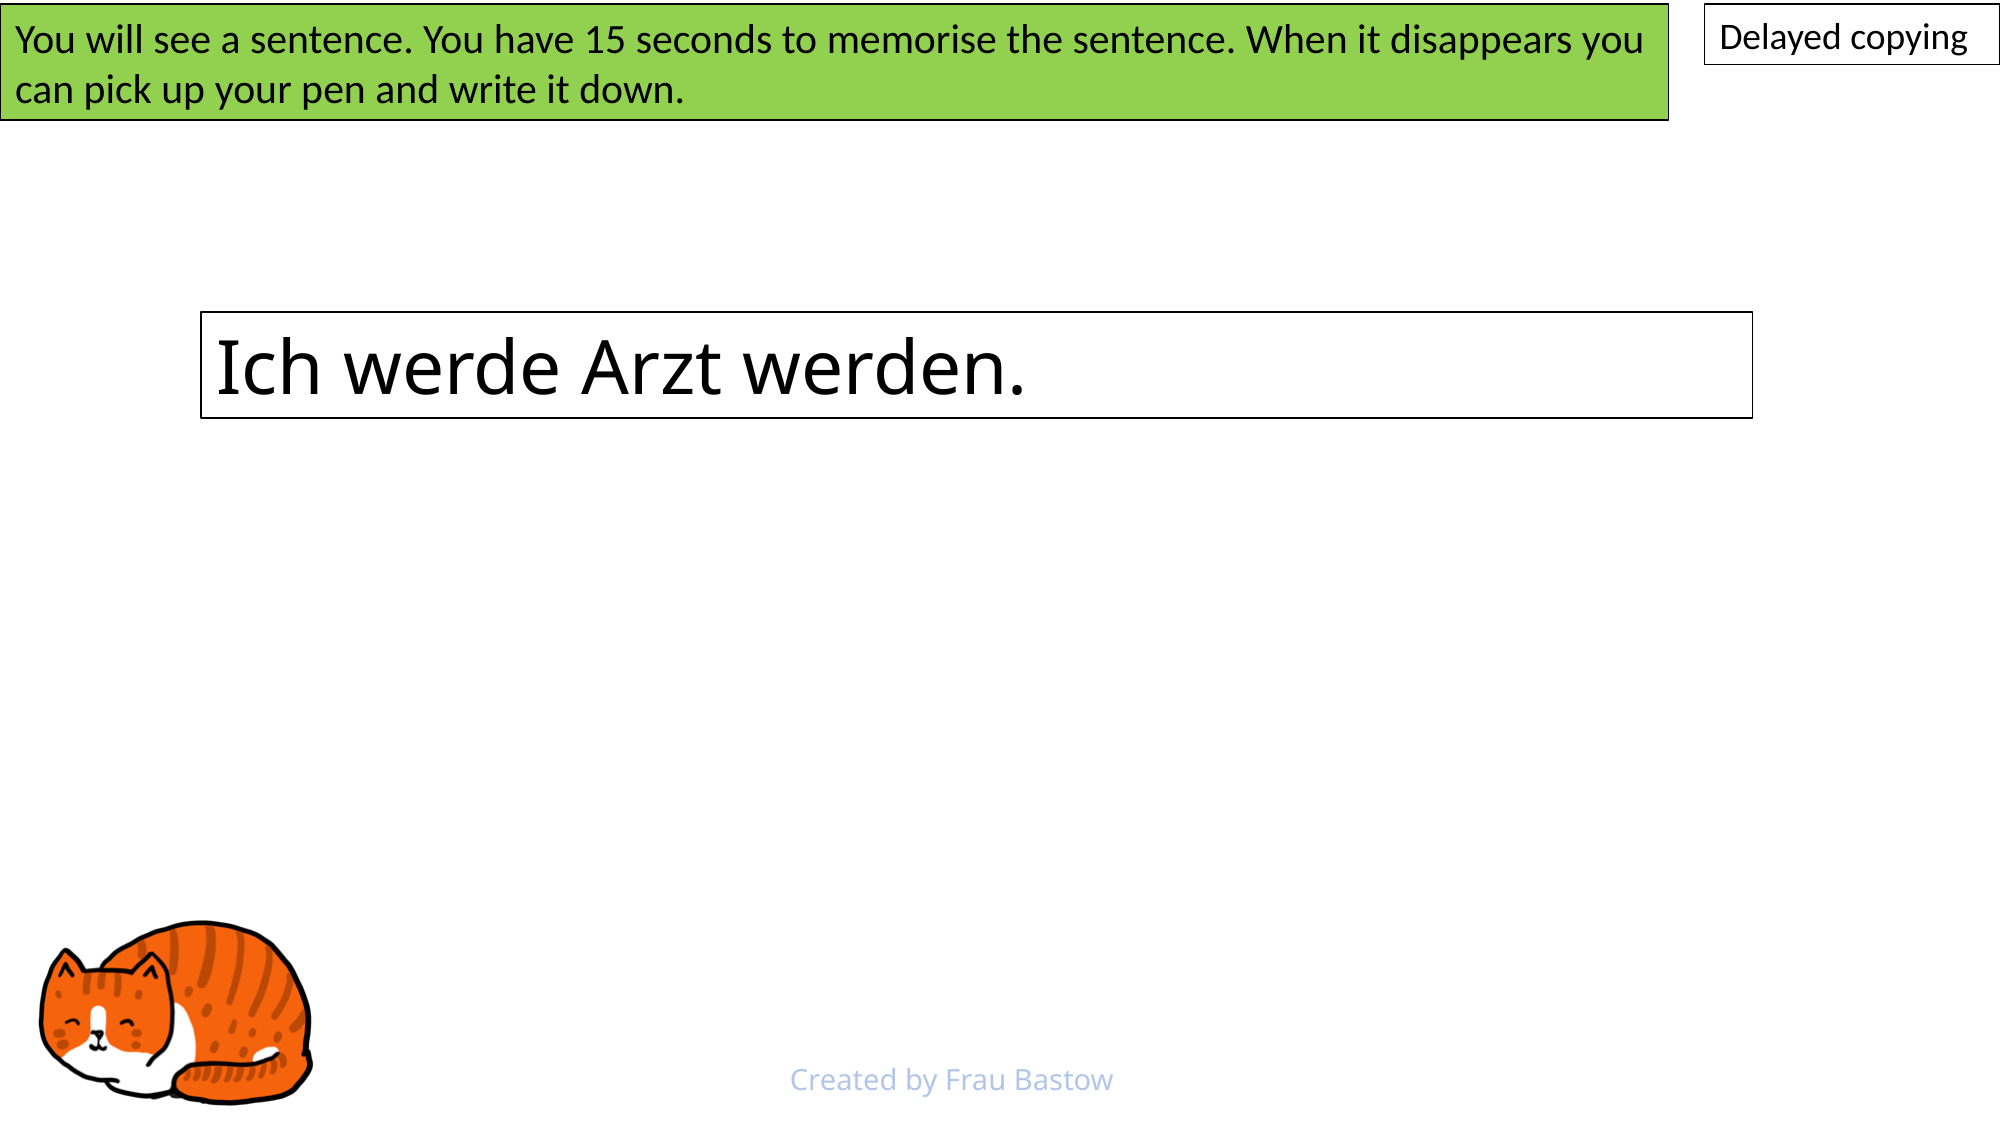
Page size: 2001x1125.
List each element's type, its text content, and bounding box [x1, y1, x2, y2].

text_box Delayed copying [1704, 4, 2000, 65]
text_box You will see a sentence. You have 15 seconds to memorise the sentence. When it disappears you can pick up your pen and write it down. [0, 4, 1669, 121]
picture [33, 914, 319, 1112]
text_box Ich werde Arzt werden. [201, 311, 1753, 418]
